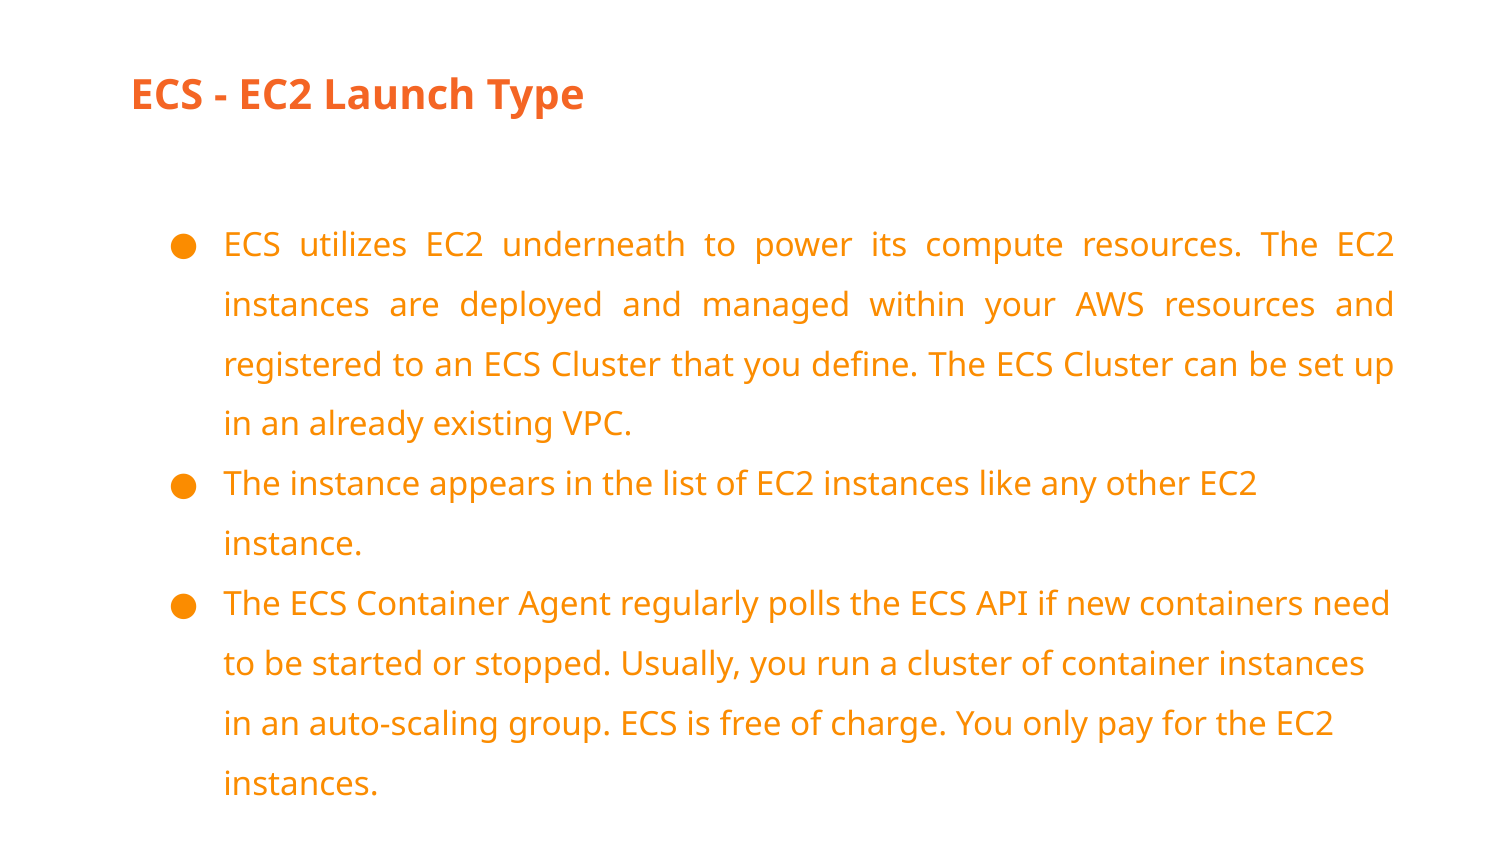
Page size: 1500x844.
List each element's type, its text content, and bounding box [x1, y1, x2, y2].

title ECS - EC2 Launch Type [115, 52, 1339, 179]
title ECS utilizes EC2 underneath to power its compute resources. The EC2 instances are deployed and managed within your AWS resources and registered to an ECS Cluster that you define. The ECS Cluster can be set up in an already existing VPC. The instance appears in the list of EC2 instances like any other EC2 instance. The ECS Container Agent regularly polls the ECS API if new containers need to be started or stopped. Usually, you run a cluster of container instances in an auto-scaling group. ECS is free of charge. You only pay for the EC2 instances. [123, 187, 1412, 752]
